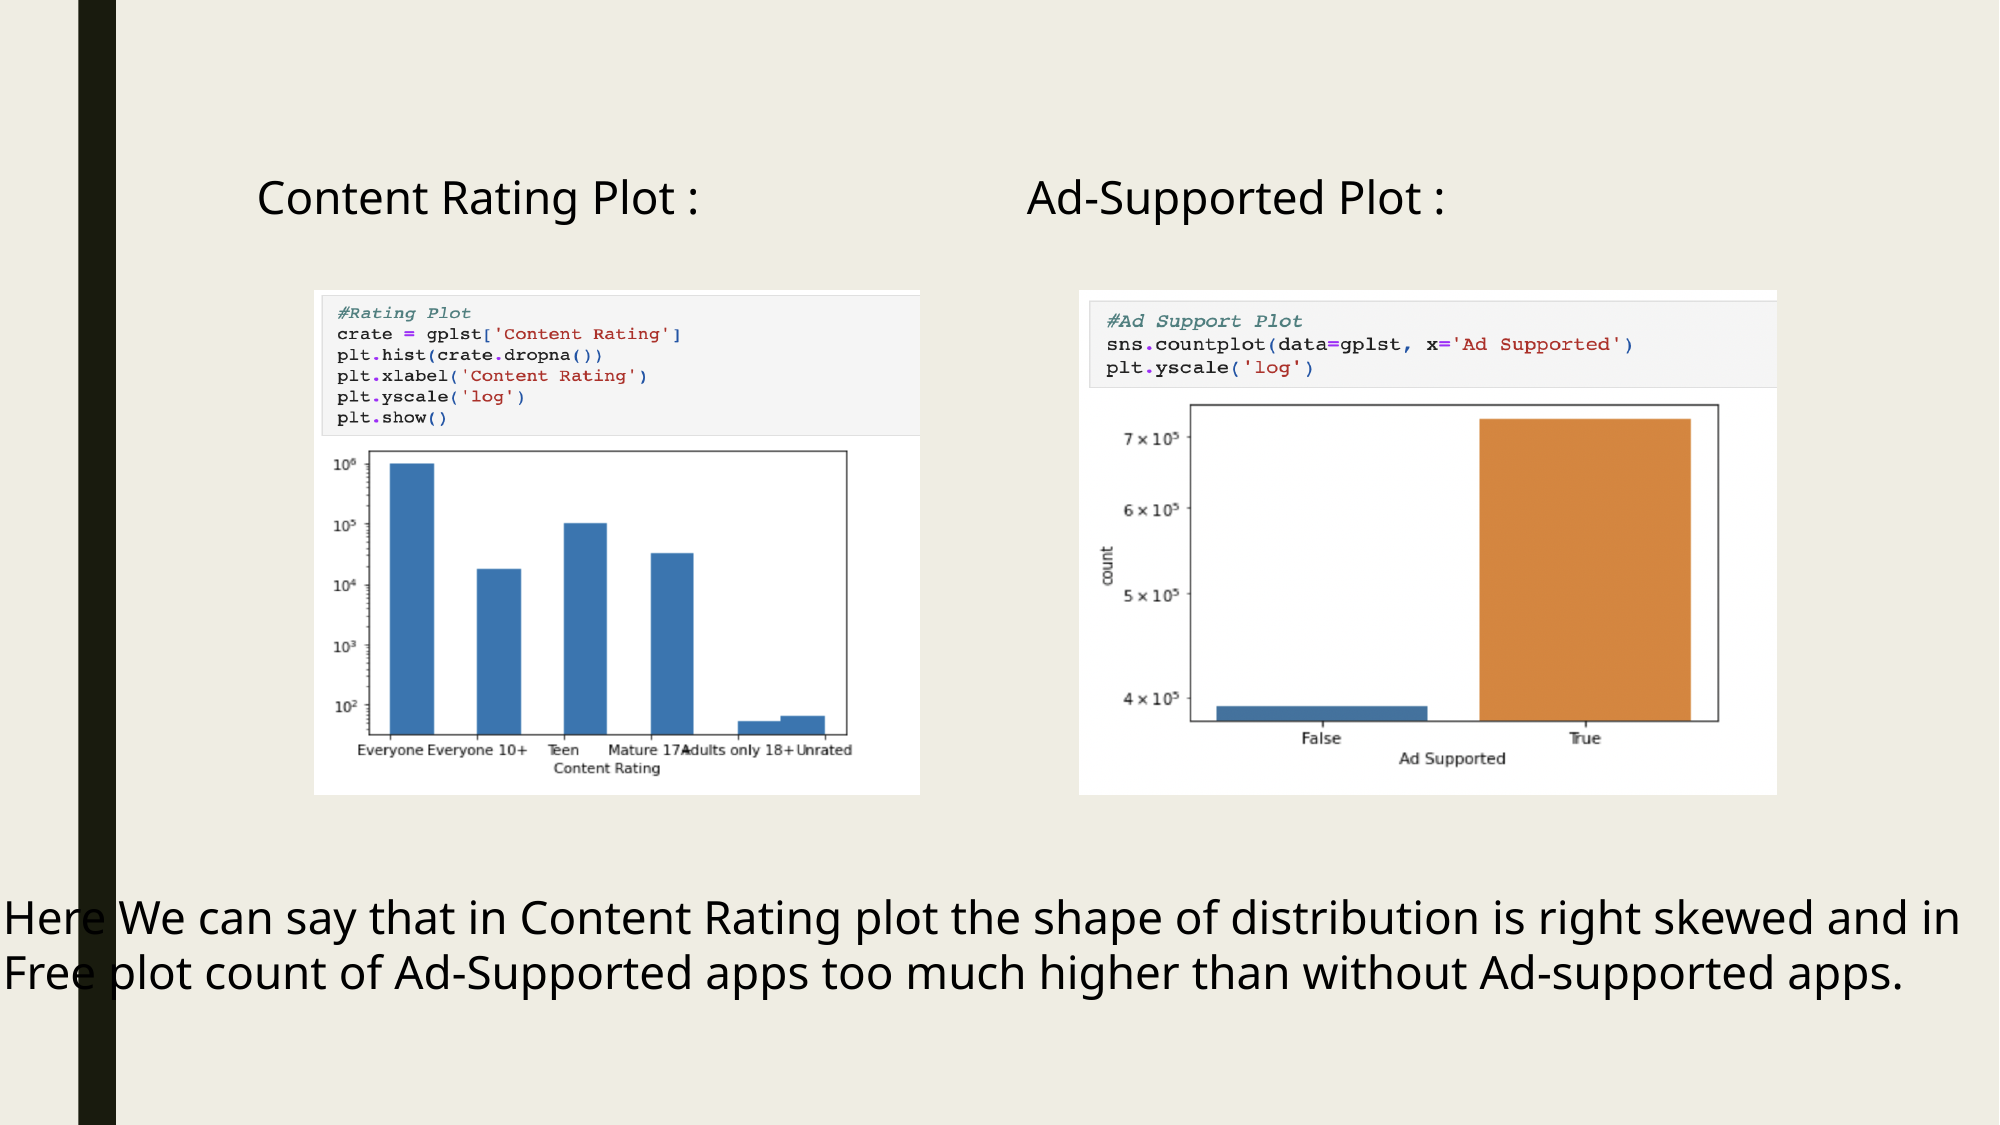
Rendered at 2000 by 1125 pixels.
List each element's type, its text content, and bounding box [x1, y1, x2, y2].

picture [1079, 290, 1777, 795]
text_box Here We can say that in Content Rating plot the shape of distribution is right skewed and in Free plot count of Ad-Supported apps too much higher than without Ad-supported apps. [0, 881, 1990, 1007]
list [314, 290, 920, 795]
text_box Content Rating Plot : [241, 161, 715, 231]
text_box Ad-Supported Plot : [1012, 160, 1461, 231]
